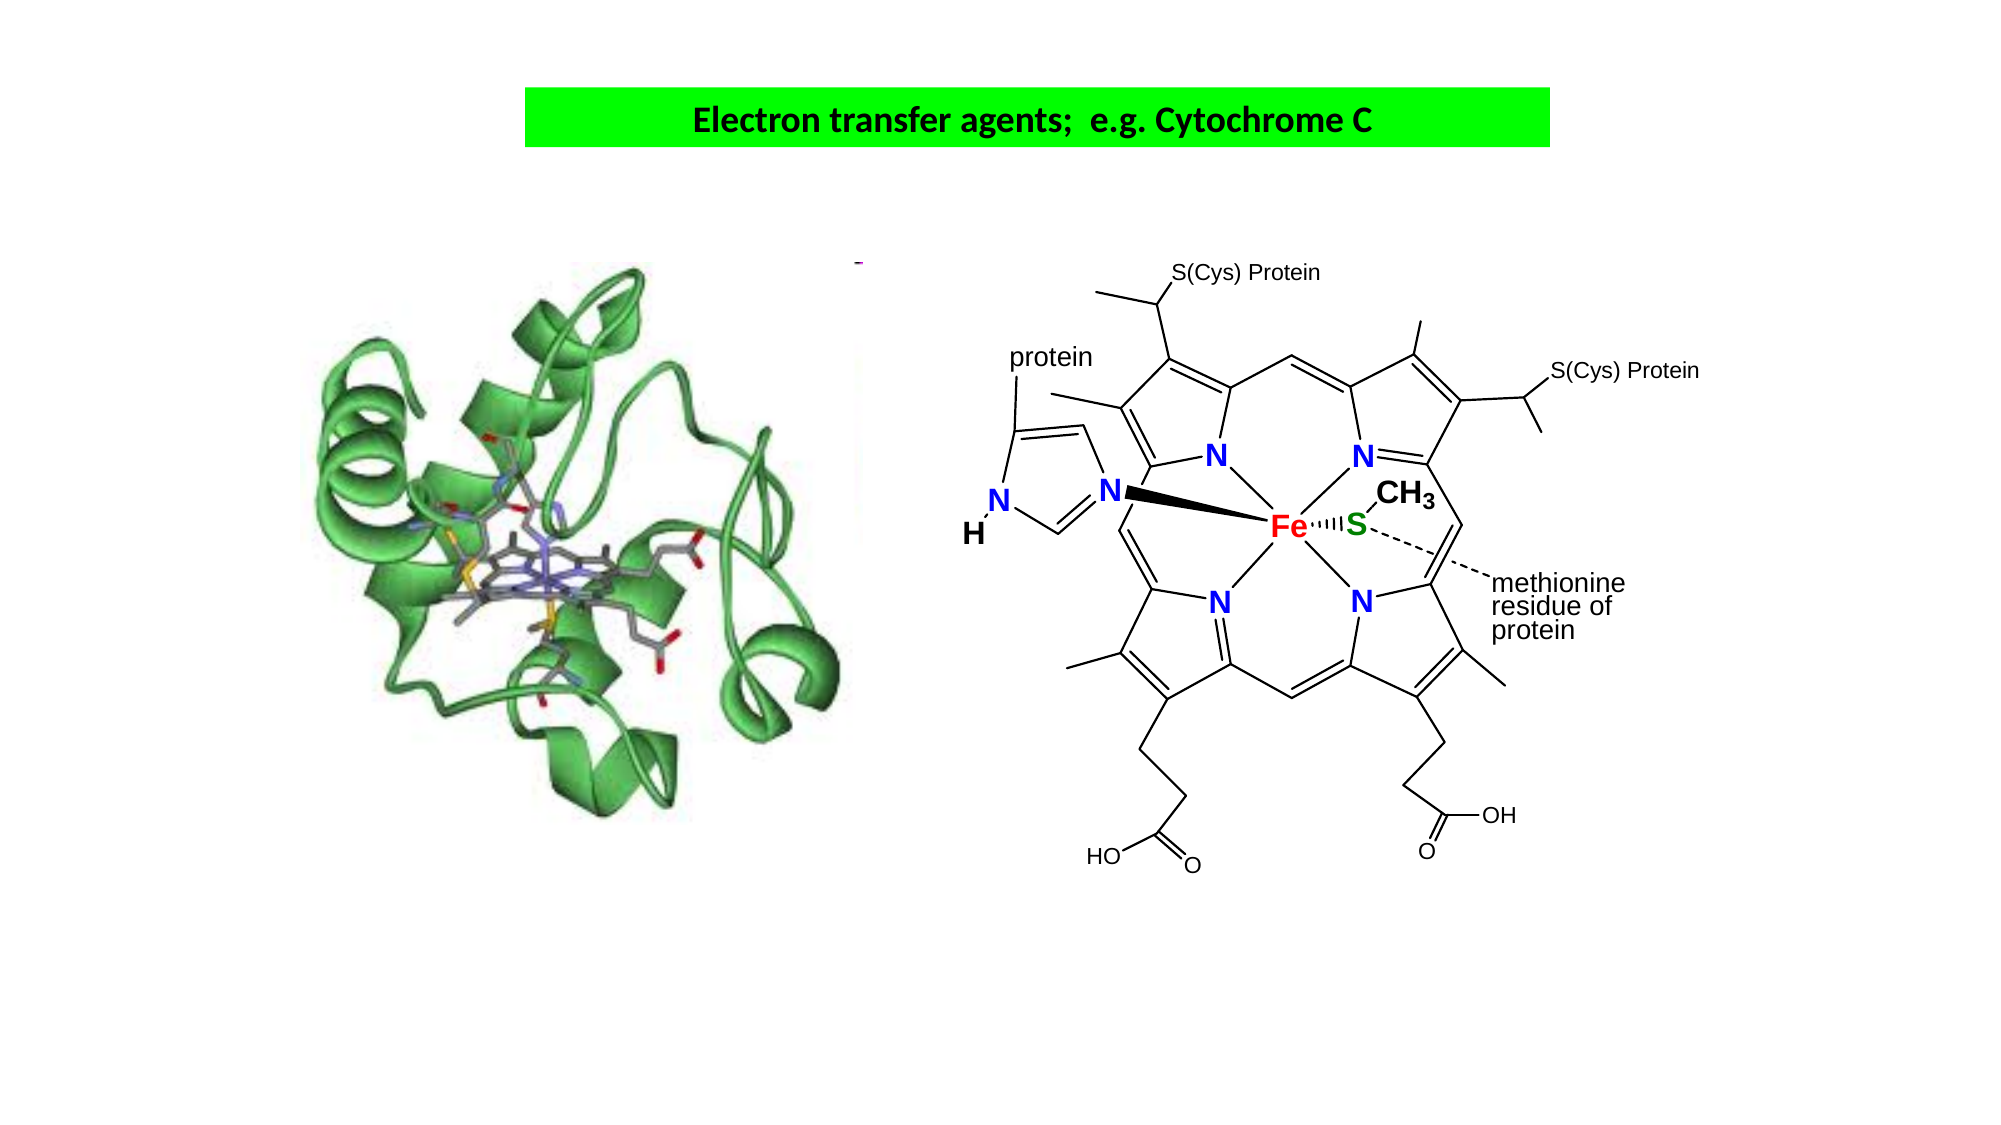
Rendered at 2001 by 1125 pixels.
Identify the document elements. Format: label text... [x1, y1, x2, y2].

text_box Electron transfer agents; e.g. Cytochrome C [525, 87, 1550, 148]
picture [299, 262, 863, 825]
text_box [962, 262, 1700, 874]
